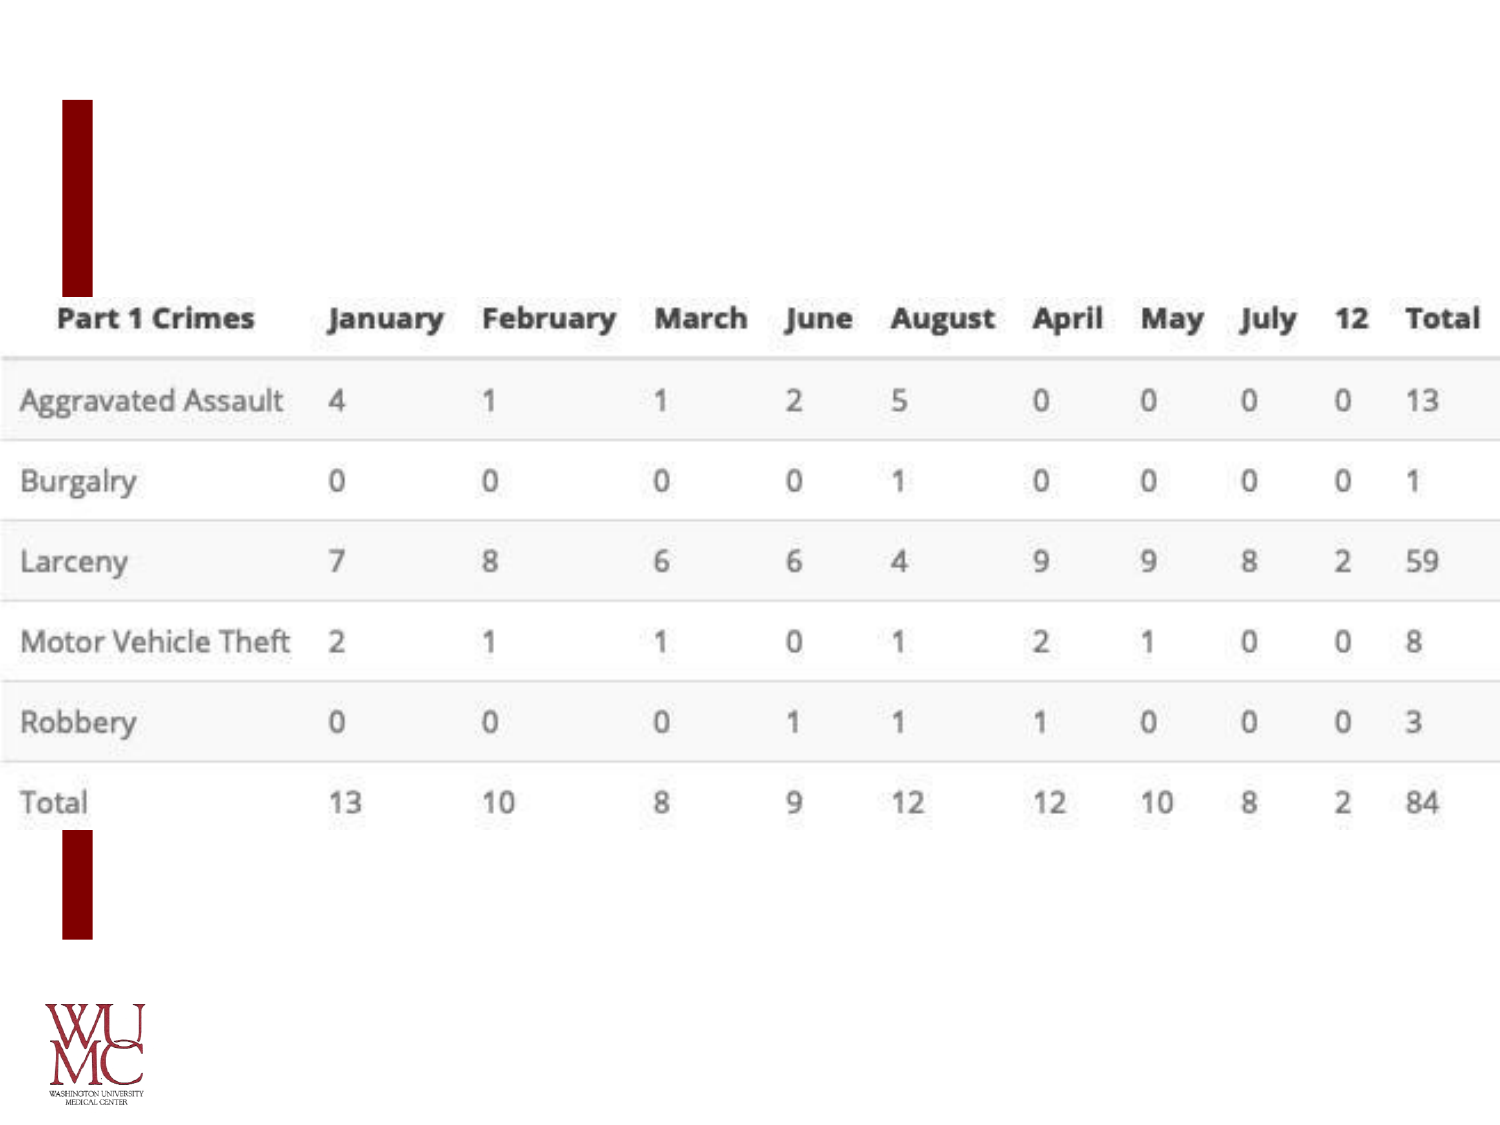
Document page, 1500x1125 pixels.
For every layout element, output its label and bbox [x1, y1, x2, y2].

picture [0, 297, 1500, 830]
picture [41, 996, 156, 1113]
